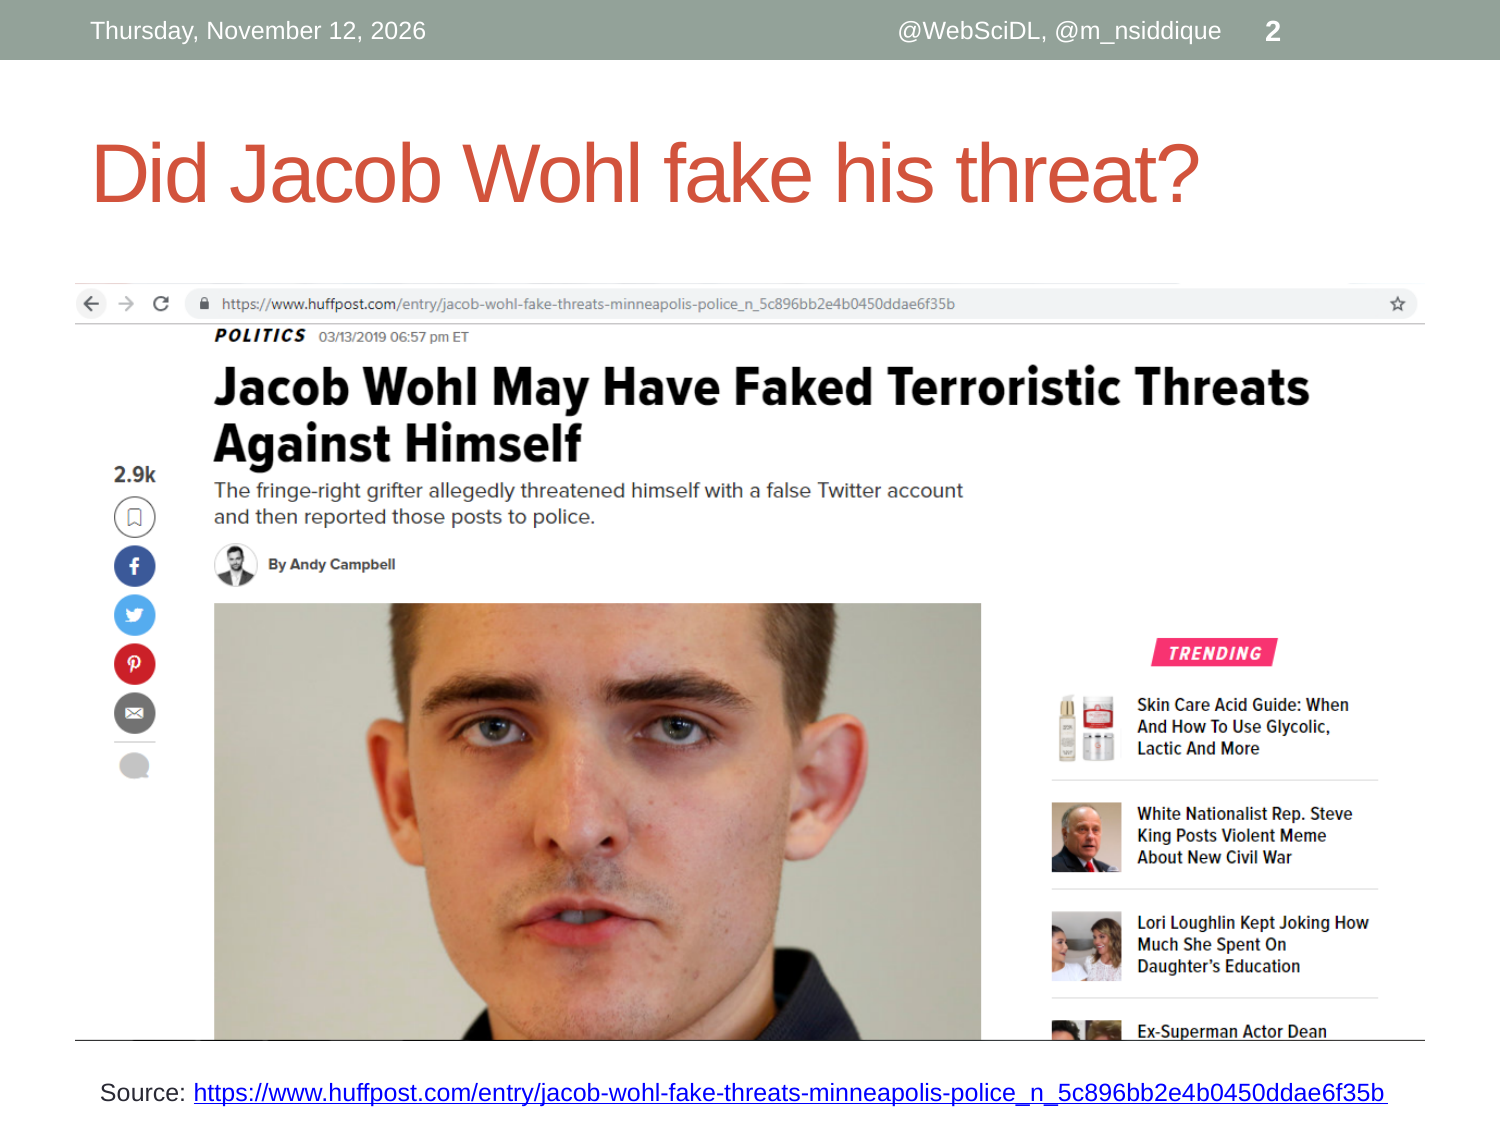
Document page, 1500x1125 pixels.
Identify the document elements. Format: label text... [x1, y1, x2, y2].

text_box Source: https://www.huffpost.com/entry/jacob-wohl-fake-threats-minneapolis-police_n_5c896bb2e4b0450ddae6f35b [12, 1069, 1475, 1125]
slide_number 2 [1250, 3, 1425, 57]
title Did Jacob Wohl fake his threat? [75, 87, 1425, 250]
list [74, 283, 1426, 1042]
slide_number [75, 3, 550, 57]
footer @WebSciDL, @m_nsiddique [562, 3, 1238, 57]
